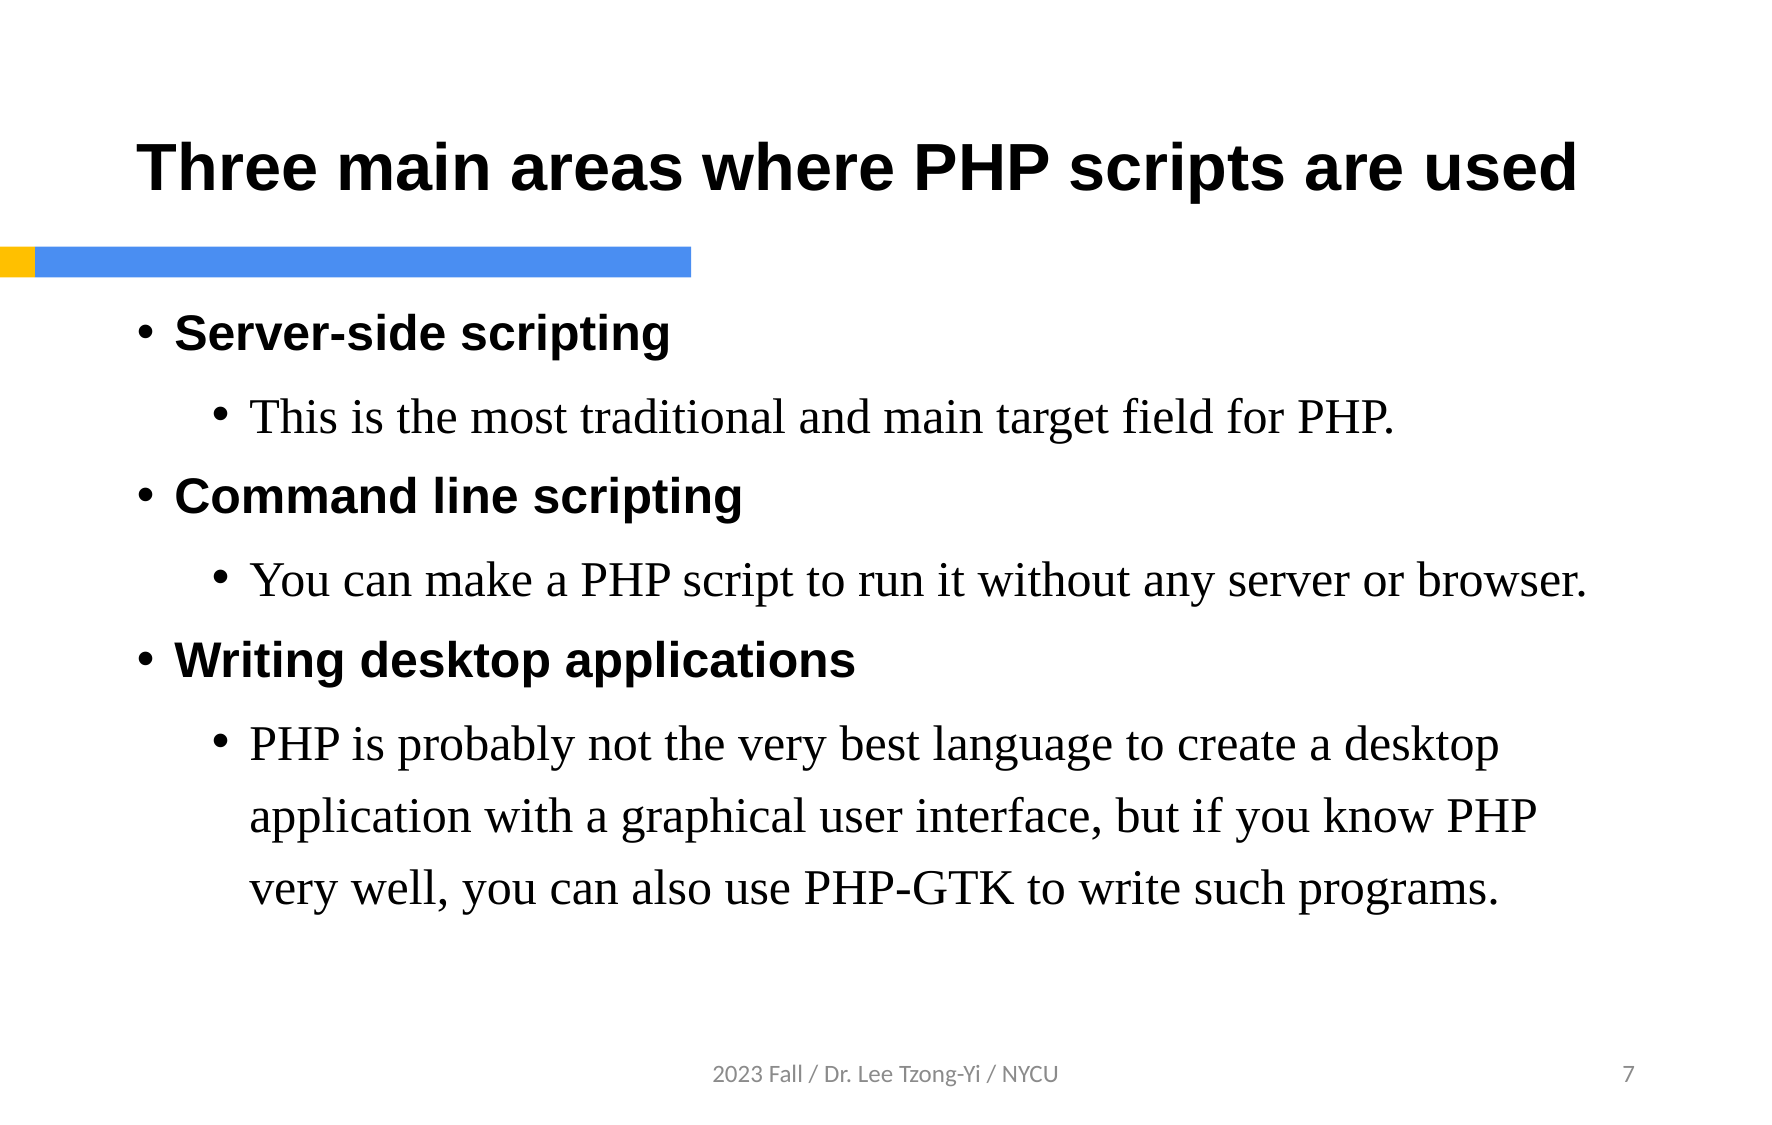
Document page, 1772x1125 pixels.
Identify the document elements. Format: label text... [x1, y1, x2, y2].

title Three main areas where PHP scripts are used [121, 59, 1651, 278]
list Server-side scripting This is the most traditional and main target field for PHP. Command line scripting You can make a PHP script to run it without any server or browser. Writing desktop applications PHP is probably not the very best language to create a desktop application with a graphical user interface, but if you know PHP very well, you can also use PHP-GTK to write such programs. [121, 299, 1651, 1014]
footer 2023 Fall / Dr. Lee Tzong-Yi / NYCU [586, 1042, 1185, 1103]
slide_number 7 [1251, 1042, 1651, 1103]
